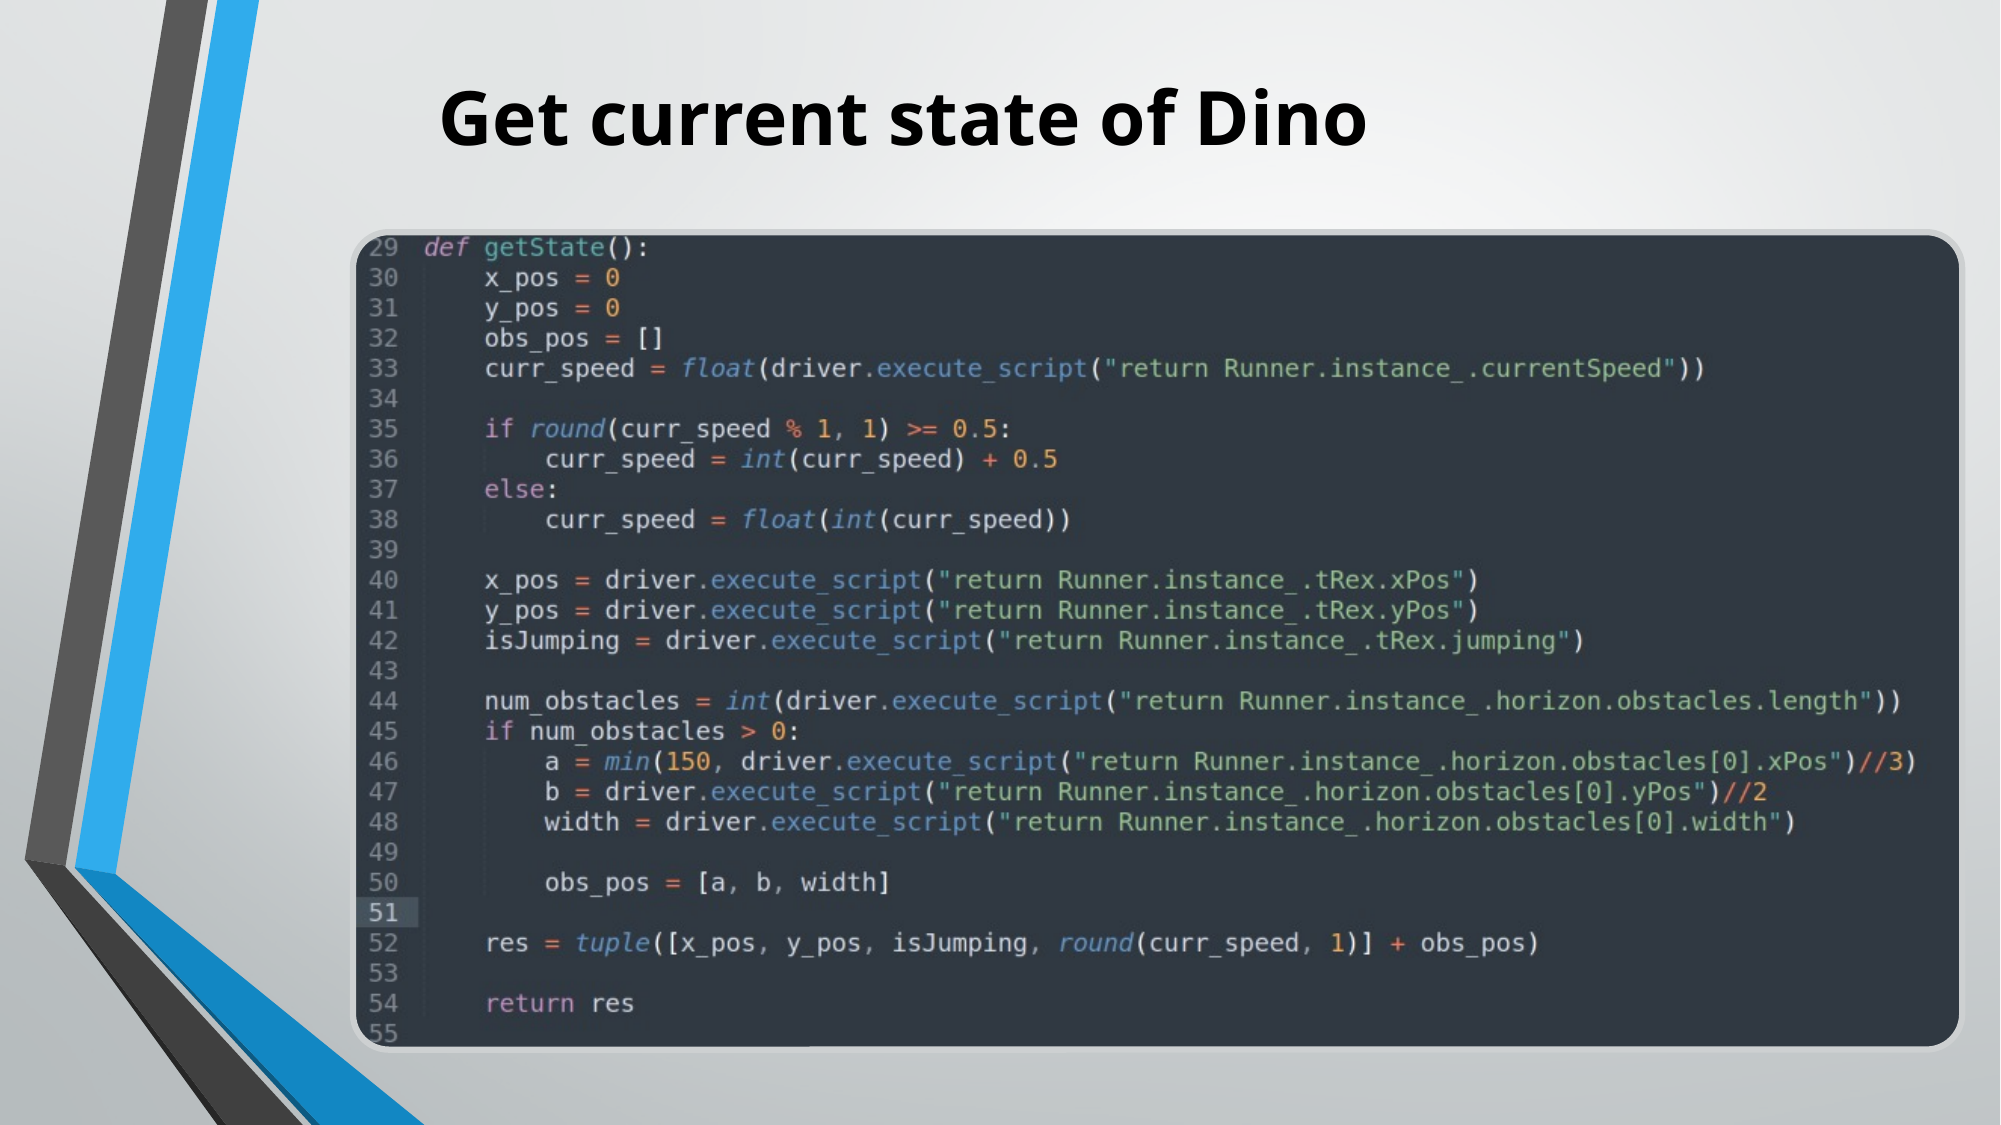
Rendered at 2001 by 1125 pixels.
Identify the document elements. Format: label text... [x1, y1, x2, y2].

title Get current state of Dino [337, 44, 1471, 187]
picture [352, 231, 1963, 1050]
